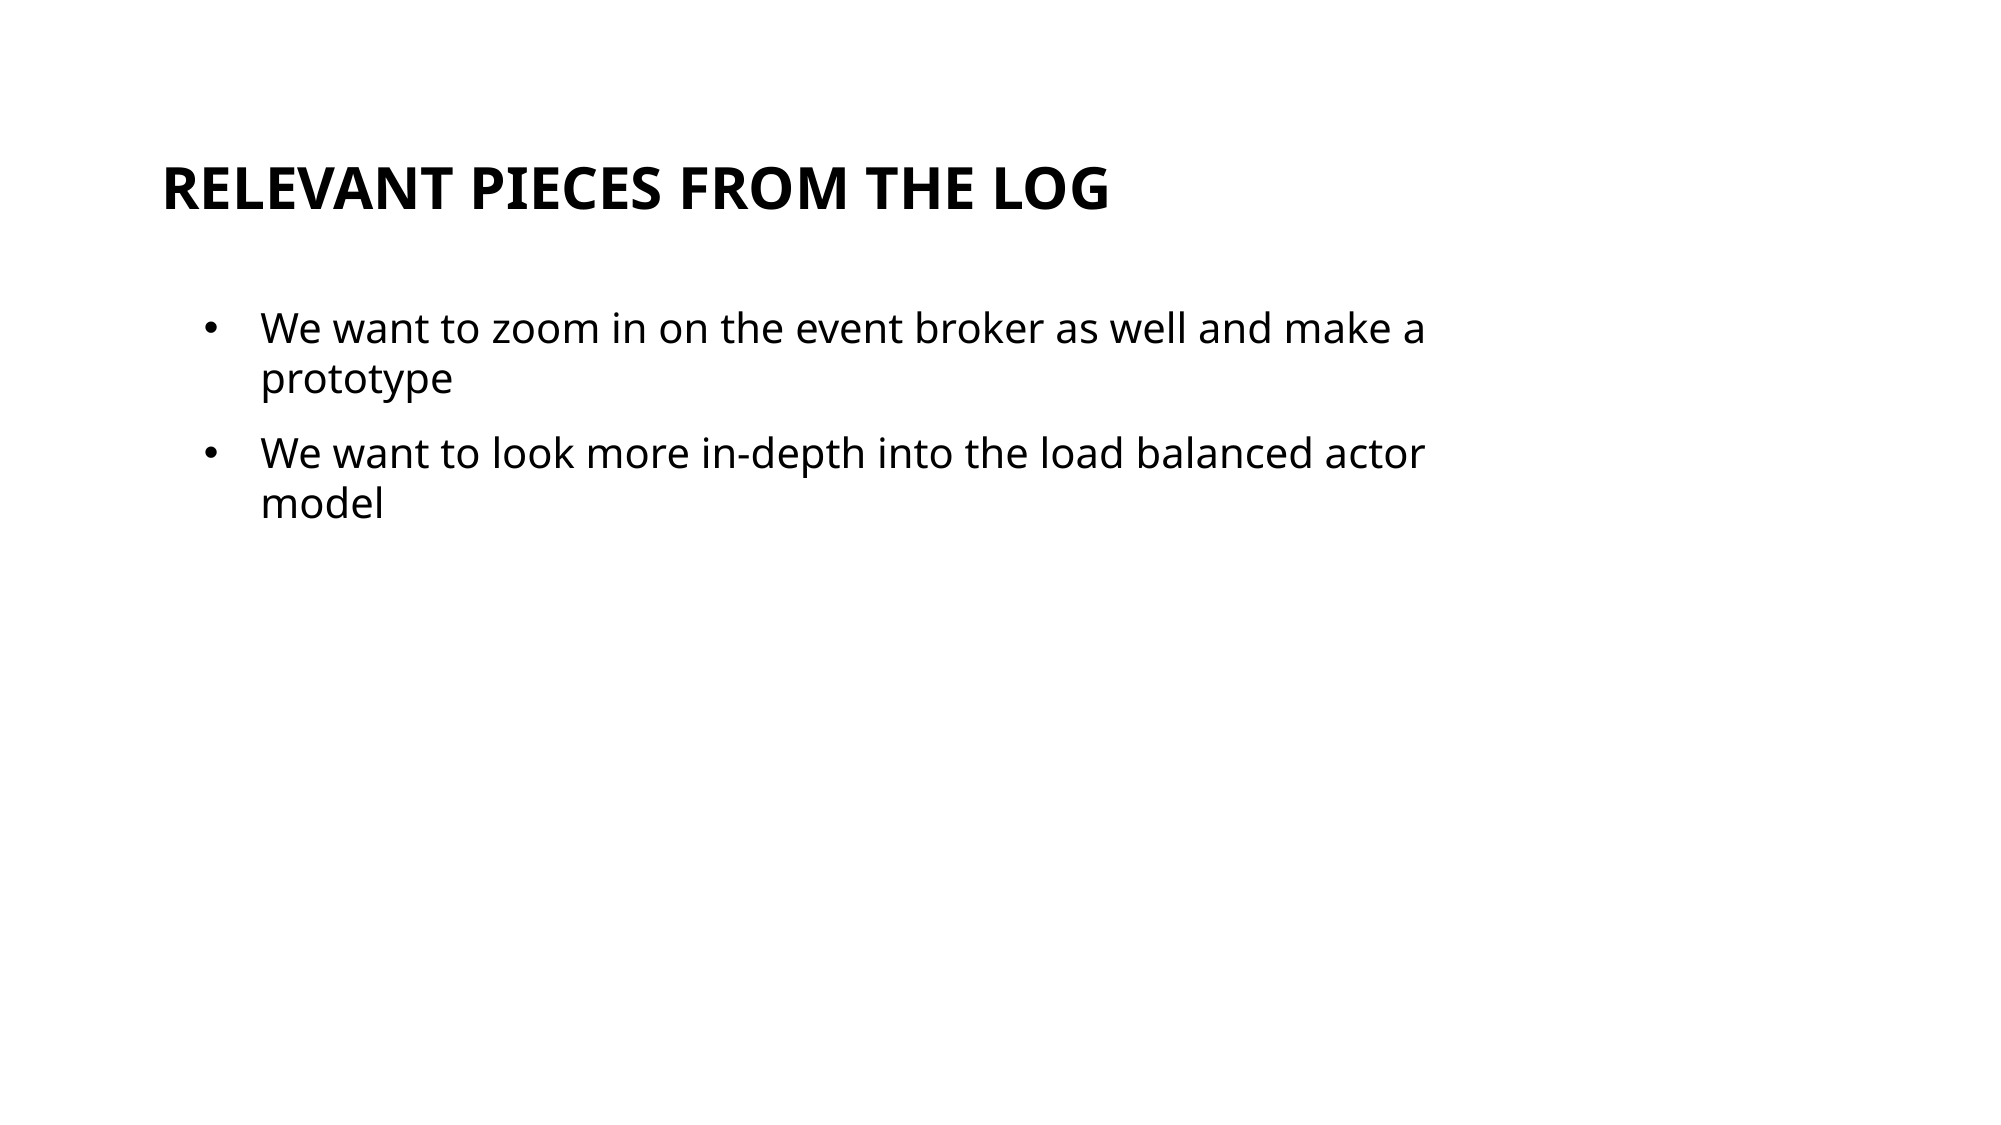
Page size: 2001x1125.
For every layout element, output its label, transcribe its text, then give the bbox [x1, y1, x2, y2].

list We want to zoom in on the event broker as well and make a prototype We want to look more in-depth into the load balanced actor model [189, 294, 1511, 900]
title Relevant pieces from the log [146, 11, 1854, 230]
